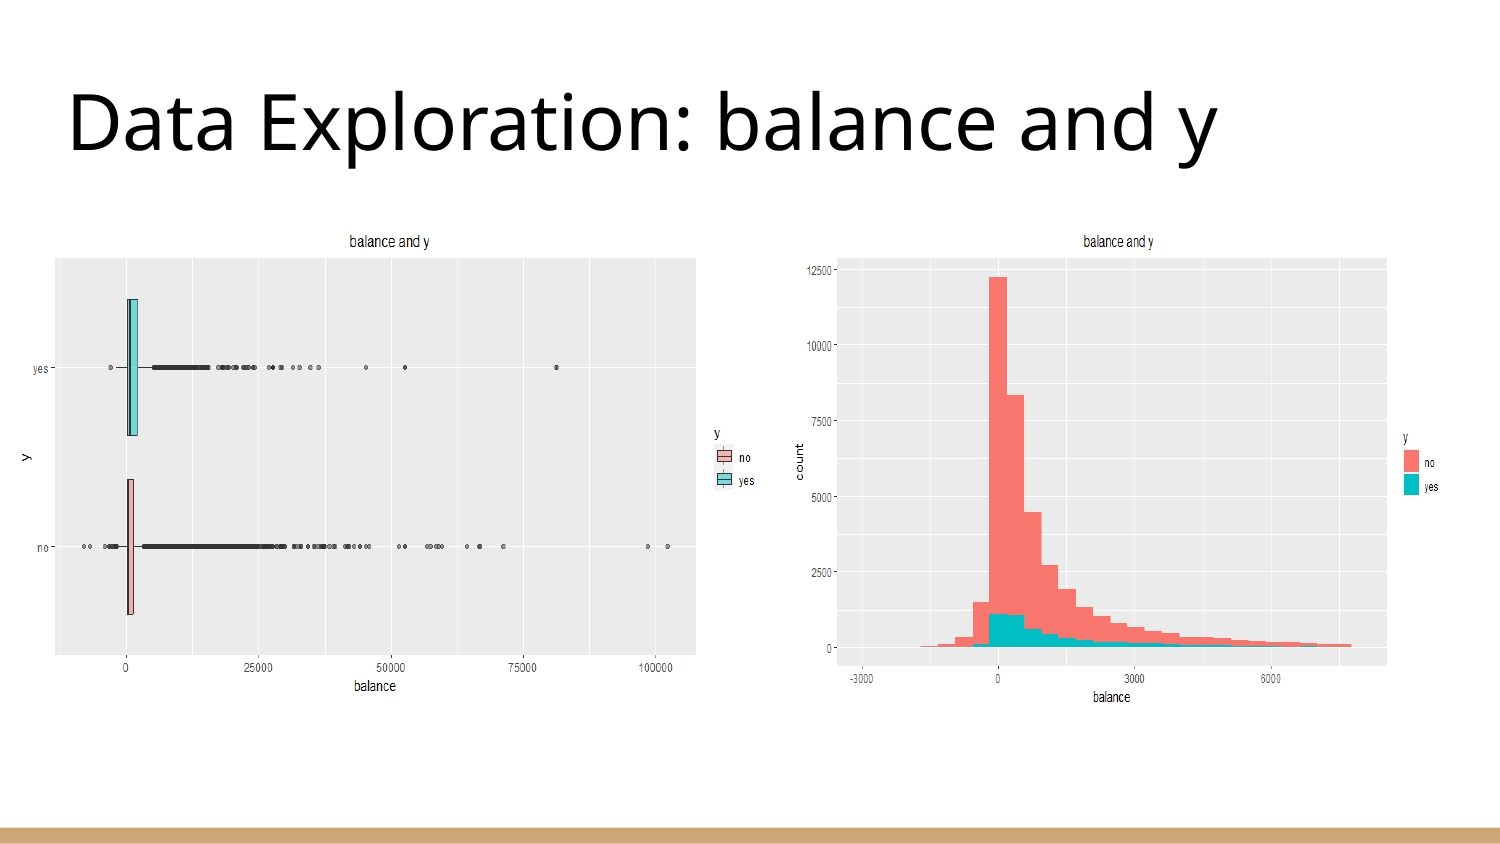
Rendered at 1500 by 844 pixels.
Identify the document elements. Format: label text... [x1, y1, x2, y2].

picture [788, 229, 1450, 712]
title Data Exploration: balance and y [51, 51, 1449, 189]
picture [12, 229, 767, 699]
